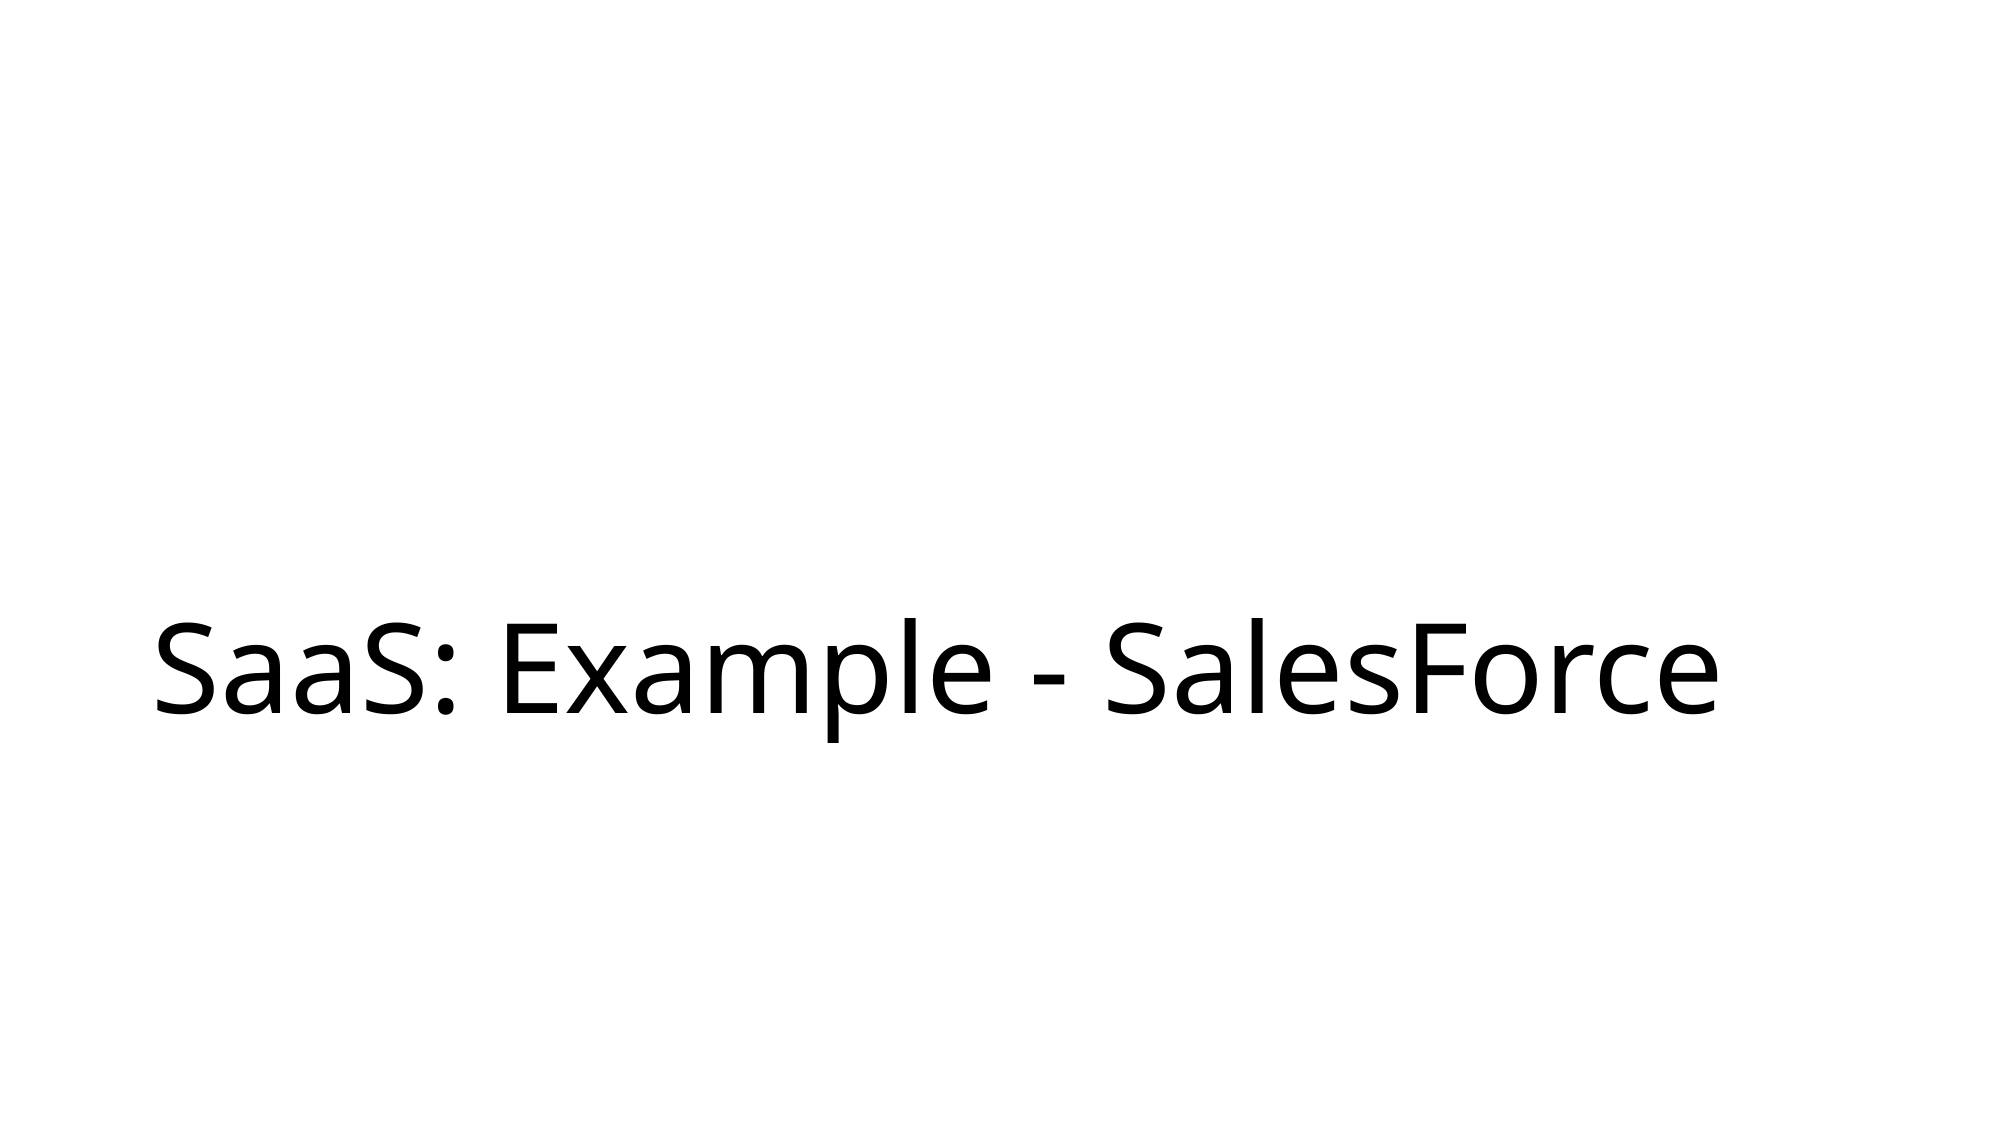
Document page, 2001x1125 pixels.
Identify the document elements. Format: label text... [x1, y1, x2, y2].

title SaaS: Example - SalesForce [136, 280, 1862, 749]
